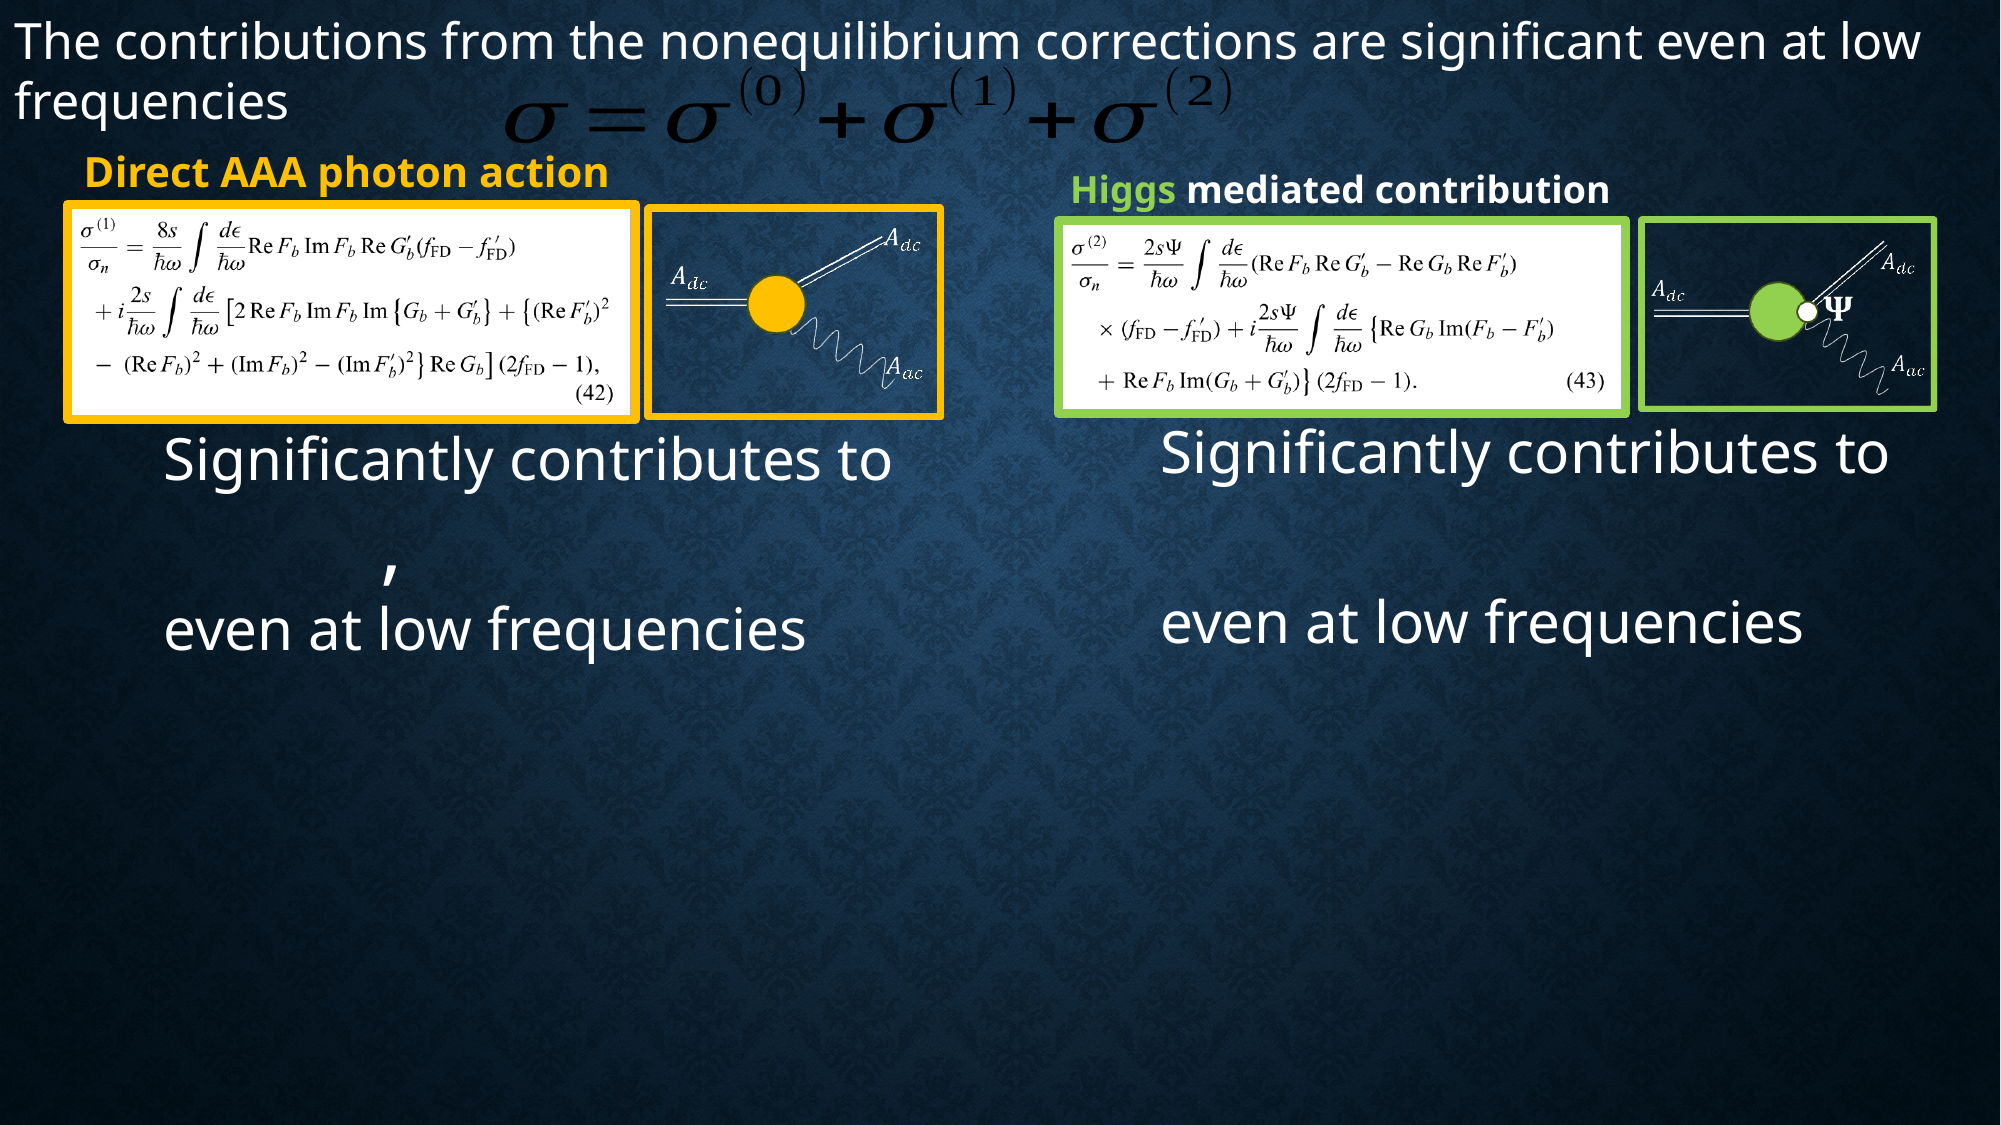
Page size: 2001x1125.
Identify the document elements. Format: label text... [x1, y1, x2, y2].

picture [644, 204, 945, 420]
text_box Direct AAA photon action [68, 138, 625, 200]
picture [1062, 224, 1623, 410]
picture [1632, 216, 1945, 413]
text_box The contributions from the nonequilibrium corrections are significant even at low frequencies [0, 2, 2000, 137]
text_box Higgs mediated contribution [1055, 158, 1645, 217]
picture [71, 207, 632, 416]
